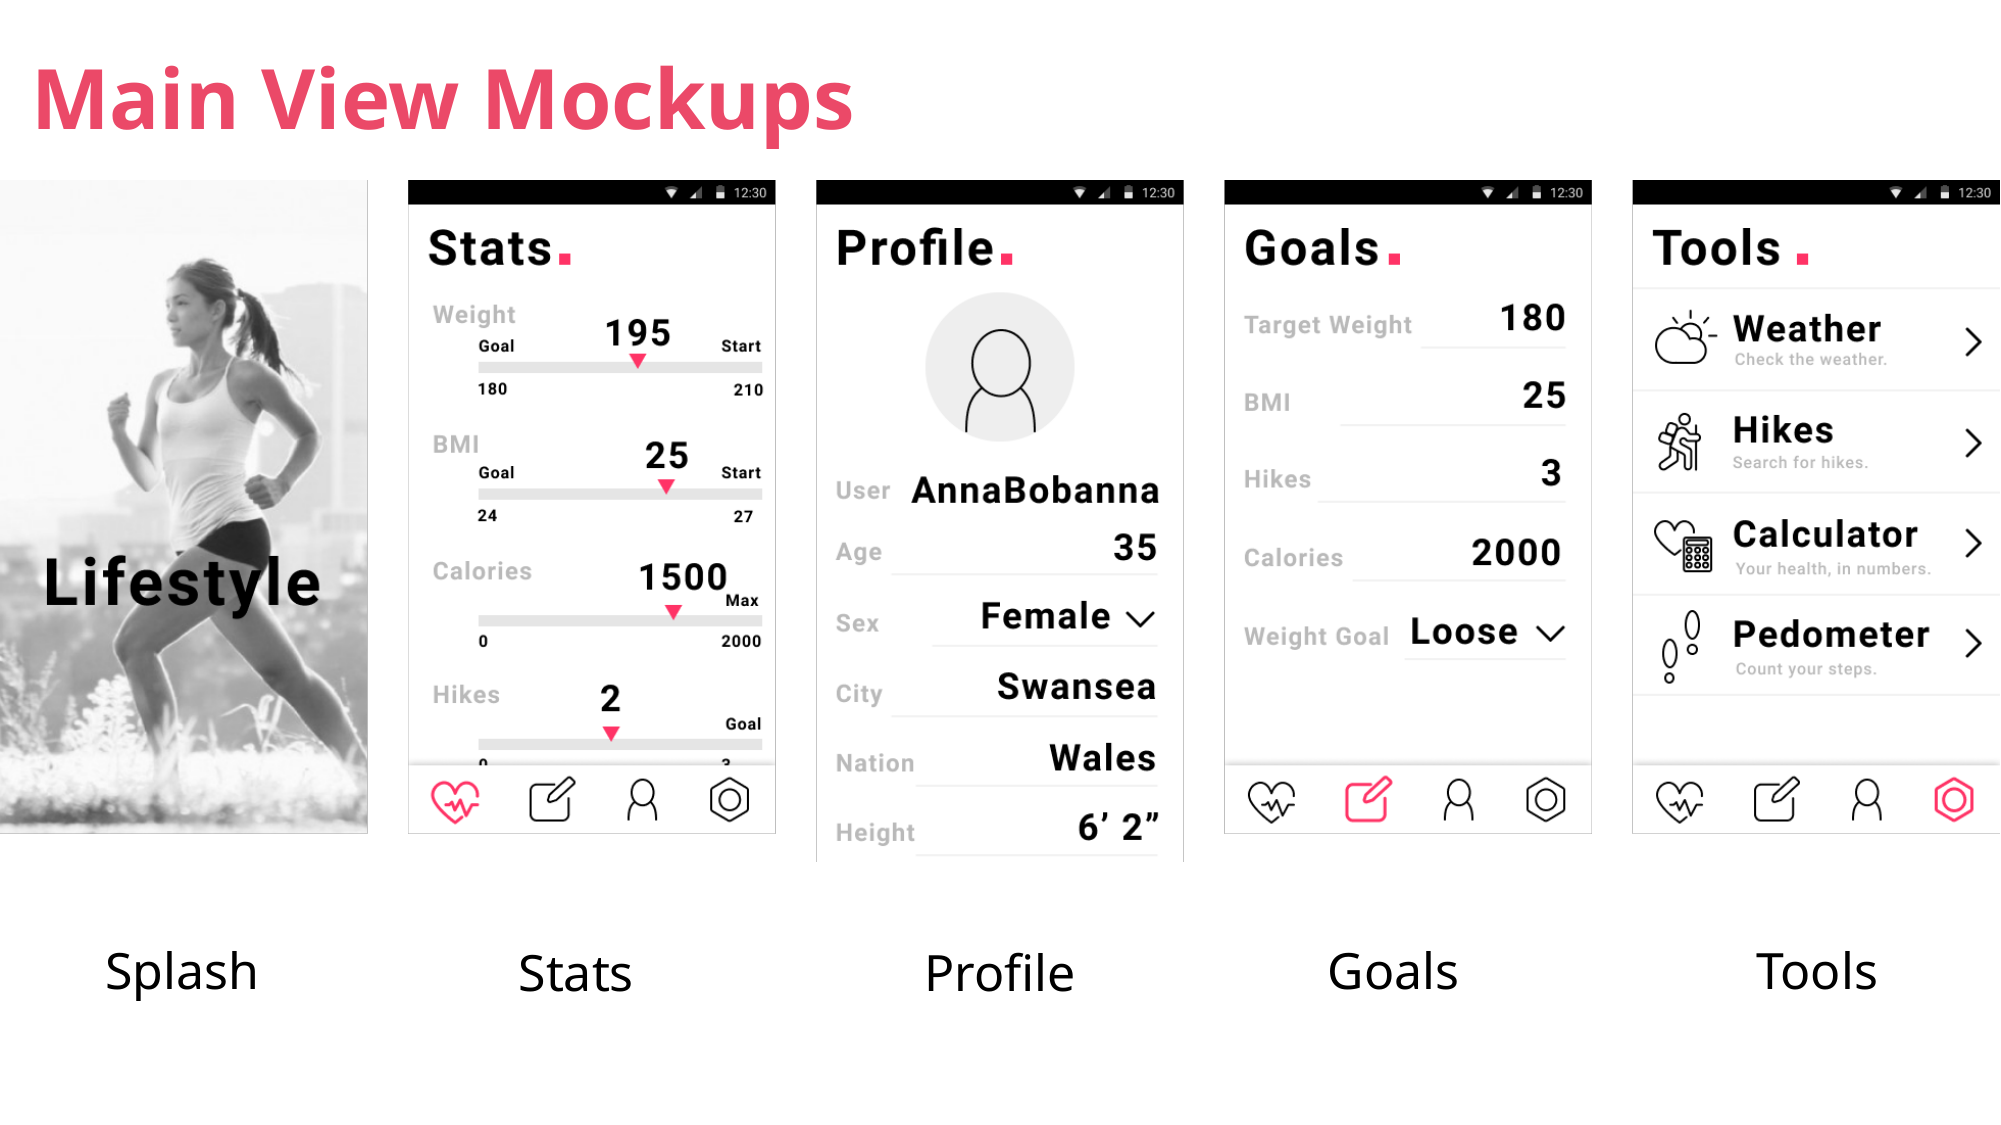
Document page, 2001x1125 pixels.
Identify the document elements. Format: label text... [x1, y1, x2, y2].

text_box Goals [1296, 932, 1492, 1007]
text_box Stats [478, 934, 674, 1009]
picture [0, 180, 2000, 862]
text_box Main View Mockups [16, 38, 870, 154]
text_box Profile [902, 934, 1098, 1009]
text_box Tools [1719, 932, 1915, 1007]
text_box Splash [84, 932, 281, 1007]
